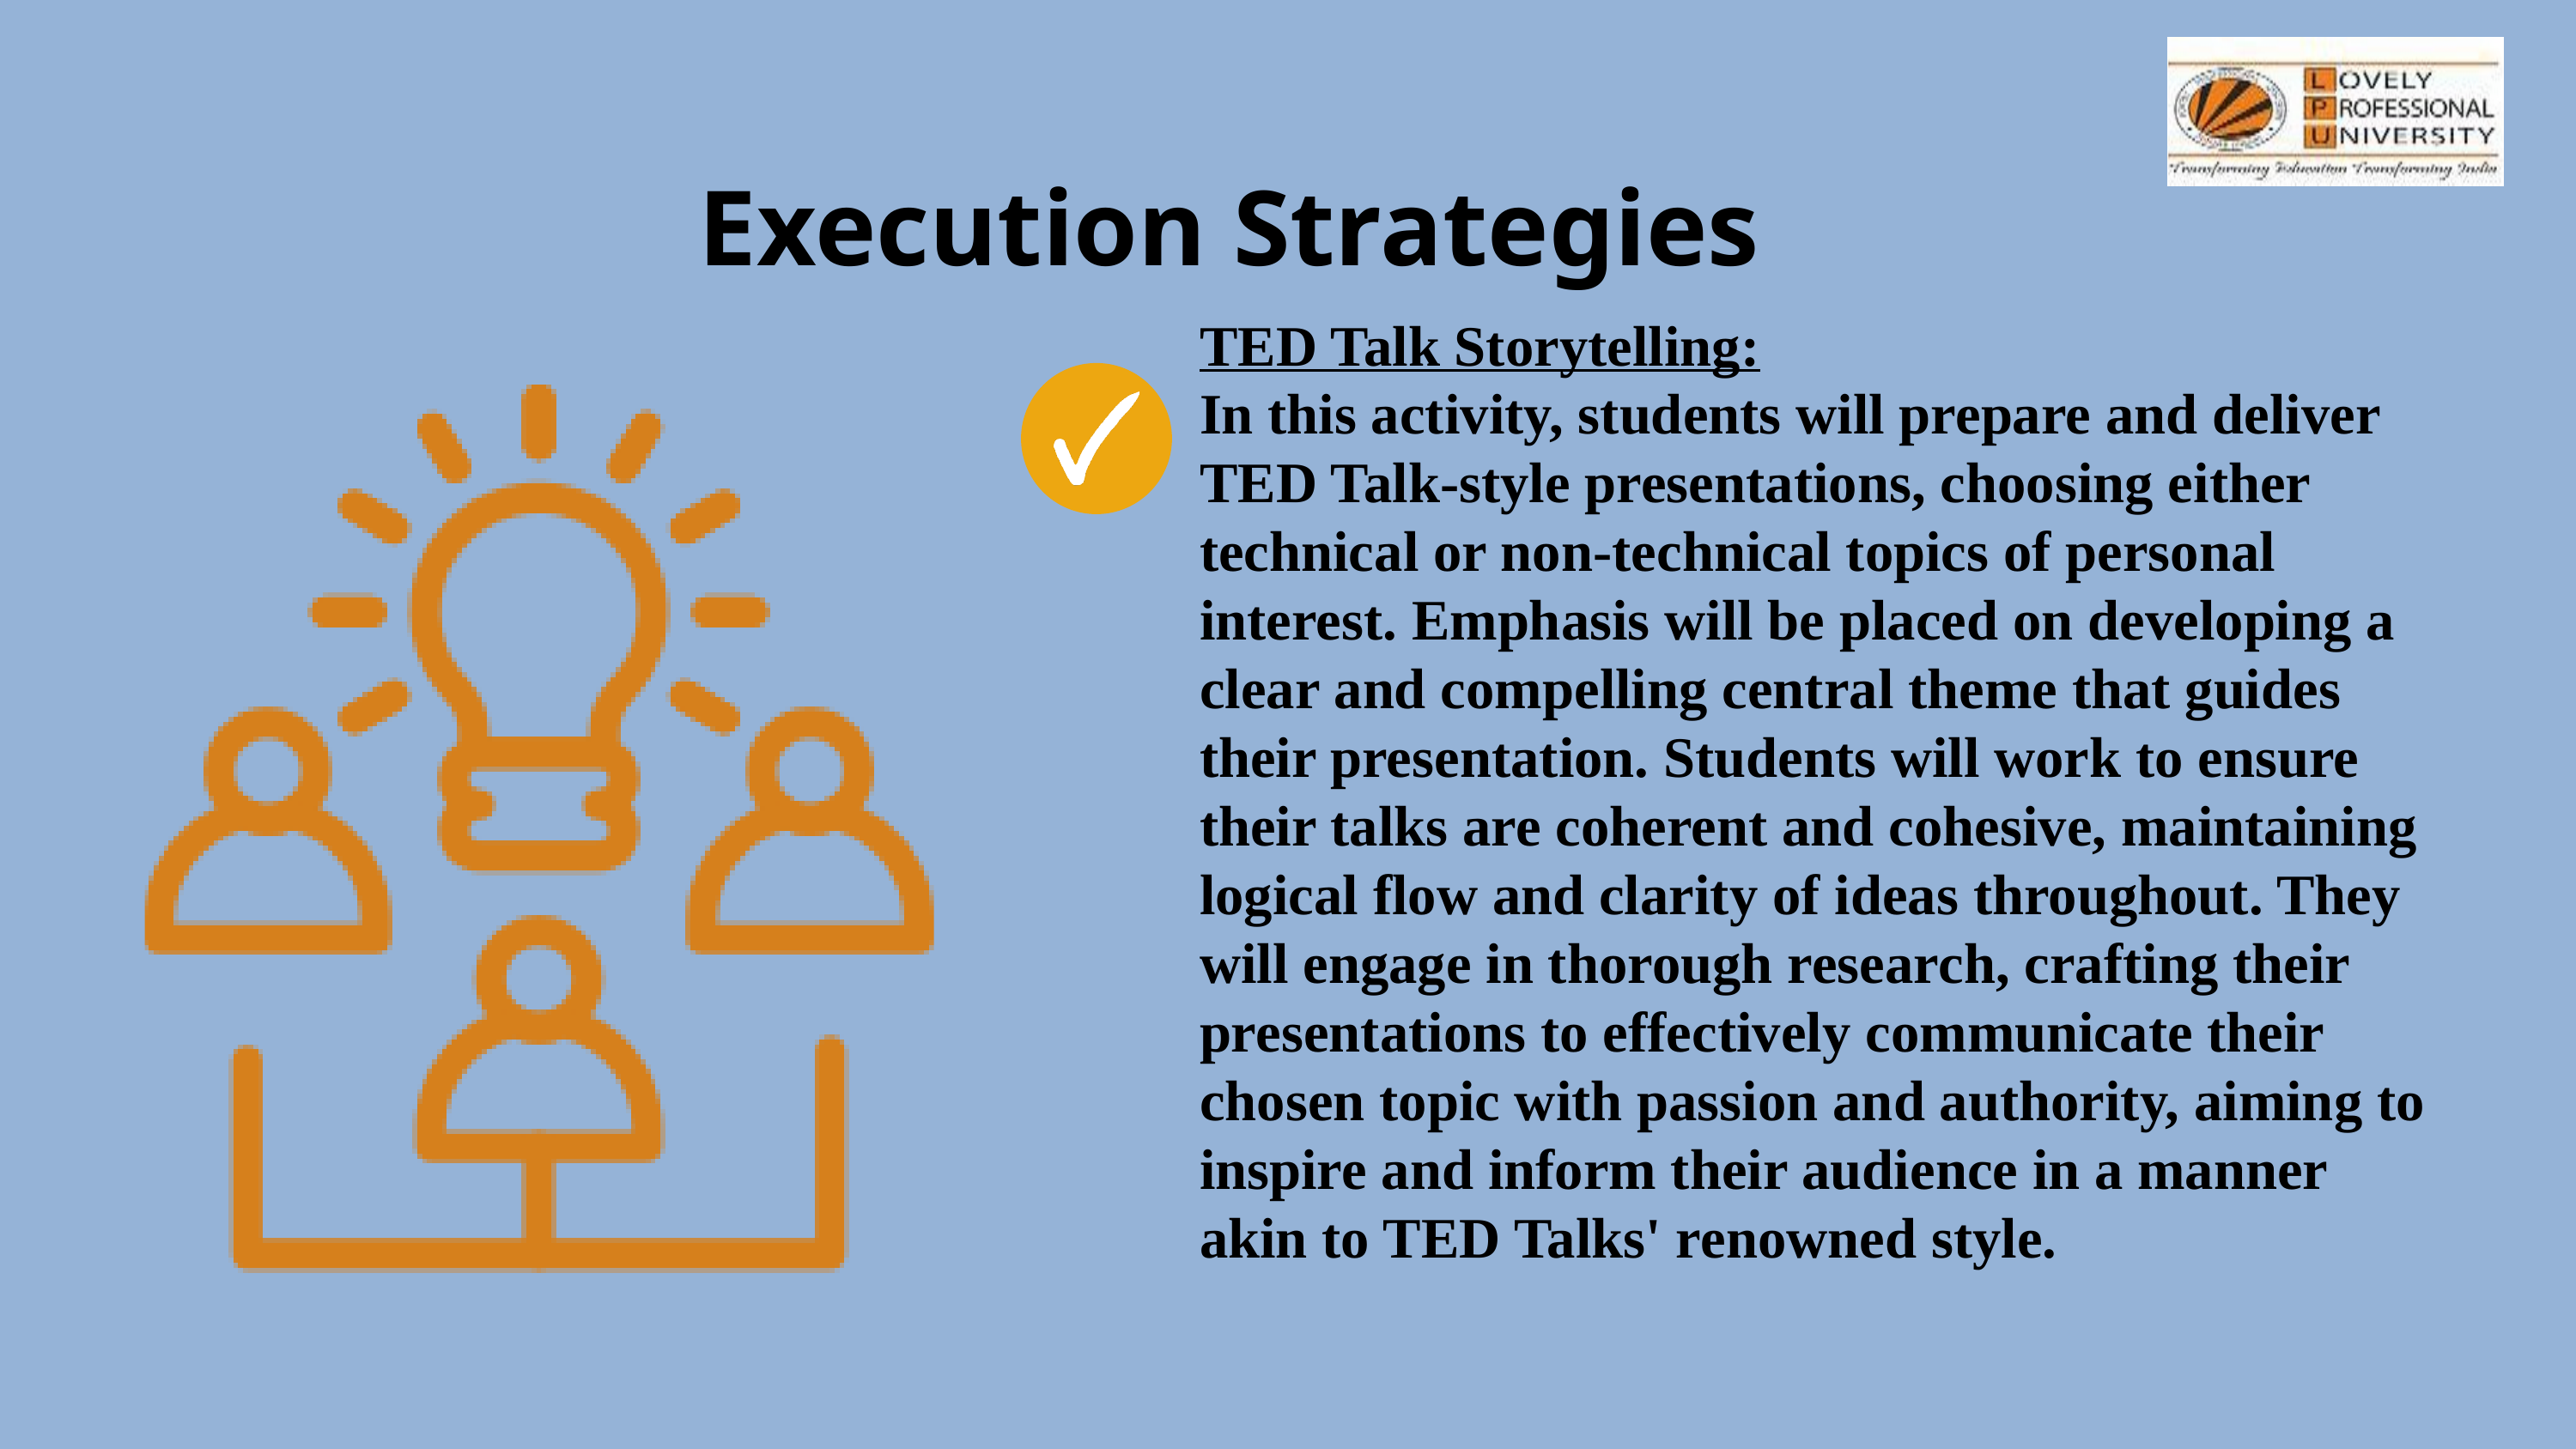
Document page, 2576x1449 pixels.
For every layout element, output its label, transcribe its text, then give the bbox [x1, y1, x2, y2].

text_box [1020, 362, 1173, 515]
text_box Execution Strategies [366, 136, 2092, 287]
picture [2167, 37, 2504, 186]
text_box TED Talk Storytelling: In this activity, students will prepare and deliver TED Talk-style presentations, choosing either technical or non-technical topics of personal interest. Emphasis will be placed on developing a clear and compelling central theme that guides their presentation. Students will work to ensure their talks are coherent and cohesive, maintaining logical flow and clarity of ideas throughout. They will engage in thorough research, crafting their presentations to effectively communicate their chosen topic with passion and authority, aiming to inspire and inform their audience in a manner akin to TED Talks' renowned style. [1200, 308, 2442, 1270]
text_box [144, 385, 934, 1273]
